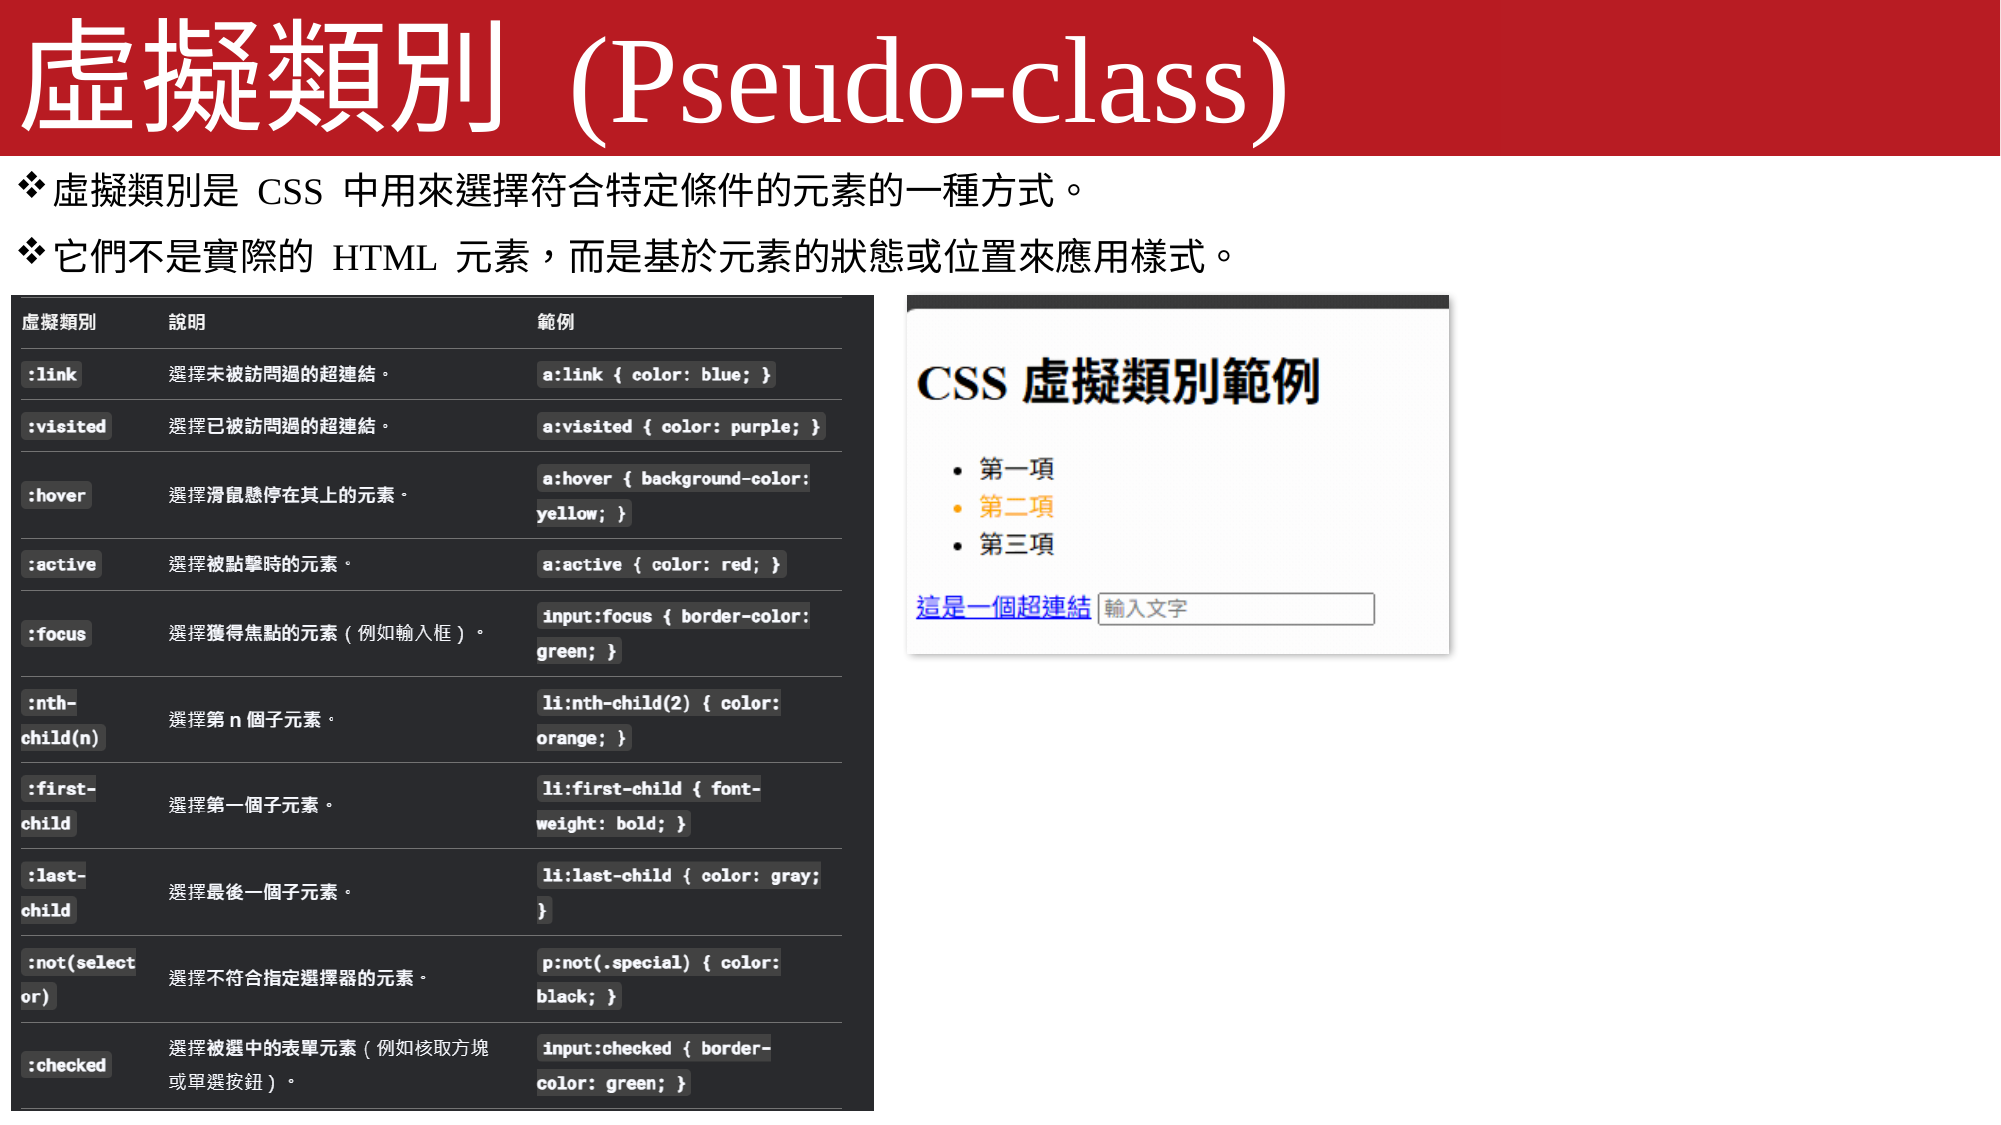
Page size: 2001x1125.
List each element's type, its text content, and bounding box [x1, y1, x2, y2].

title 虛擬類別 (Pseudo-class) [1, 0, 1727, 156]
list 虛擬類別是 CSS 中用來選擇符合特定條件的元素的一種方式。 它們不是實際的 HTML 元素，而是基於元素的狀態或位置來應用樣式。 [0, 159, 1989, 718]
picture [907, 295, 1449, 654]
picture [11, 295, 874, 1111]
